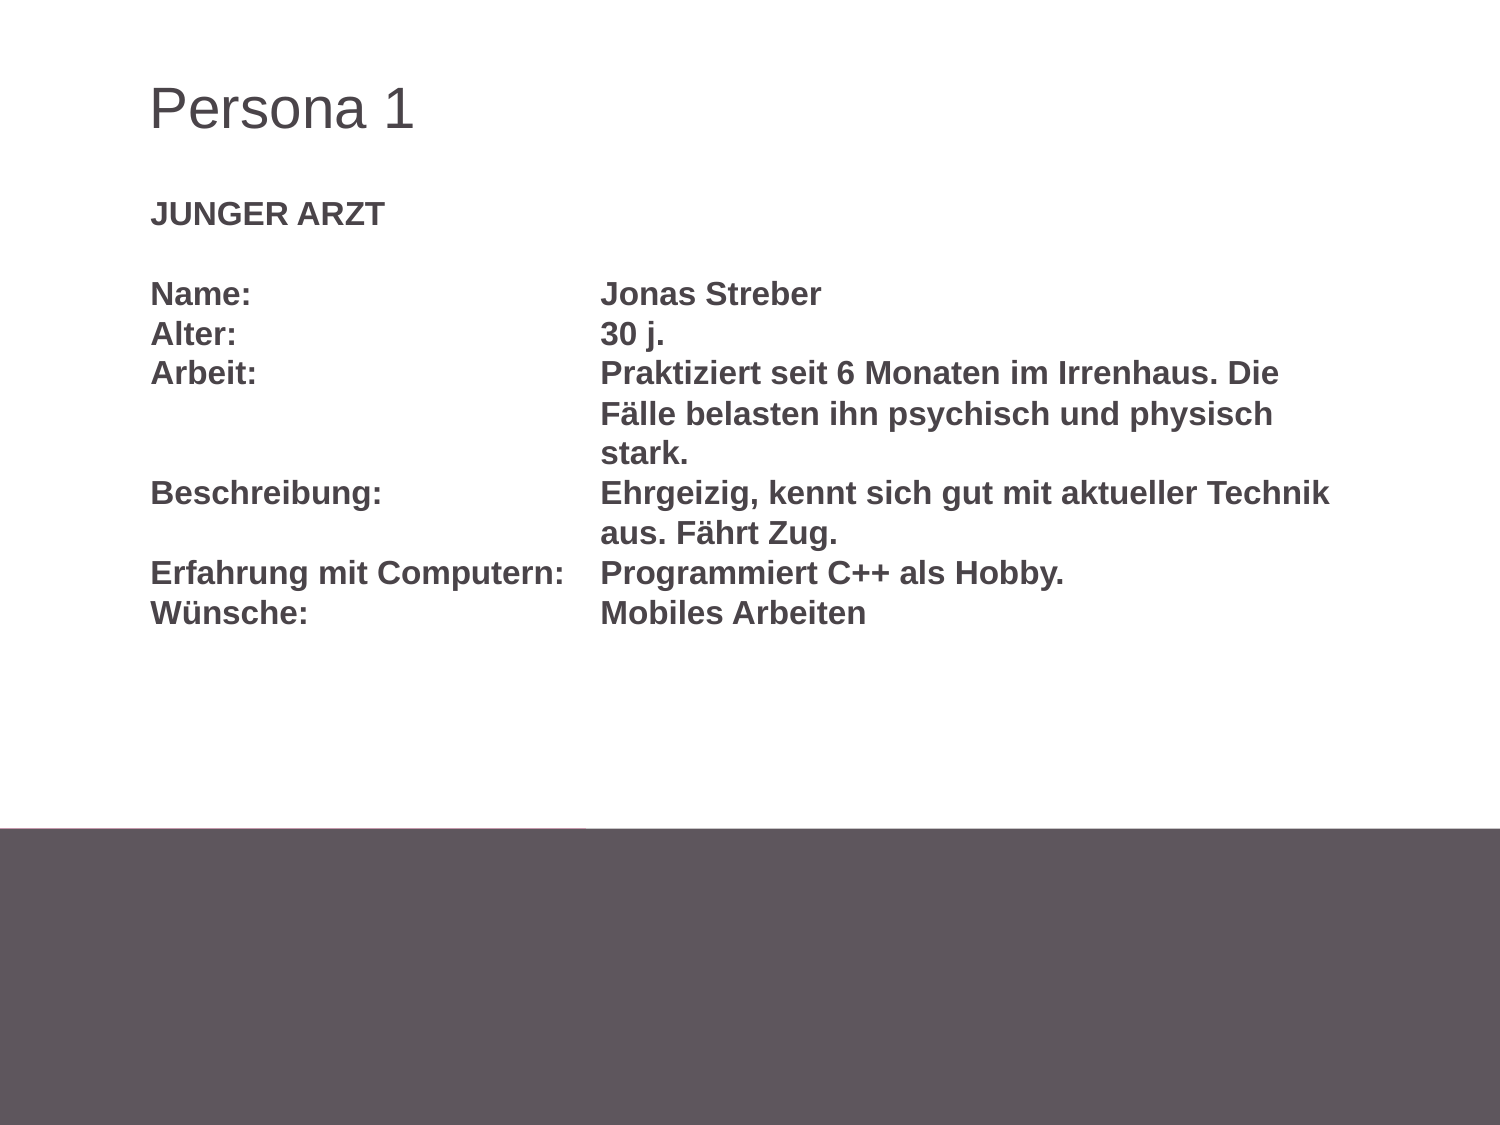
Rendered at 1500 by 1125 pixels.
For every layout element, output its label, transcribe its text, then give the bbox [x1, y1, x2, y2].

text_box Persona 1 [135, 60, 1369, 150]
text_box JUNGER ARZT Name: Jonas Streber Alter: 30 j. Arbeit: Praktiziert seit 6 Monaten im Irrenhaus. Die Fälle belasten ihn psychisch und physisch stark. Beschreibung: Ehrgeizig, kennt sich gut mit aktueller Technik aus. Fährt Zug. Erfahrung mit Computern: Programmiert C++ als Hobby. Wünsche: Mobiles Arbeiten [135, 184, 1365, 787]
